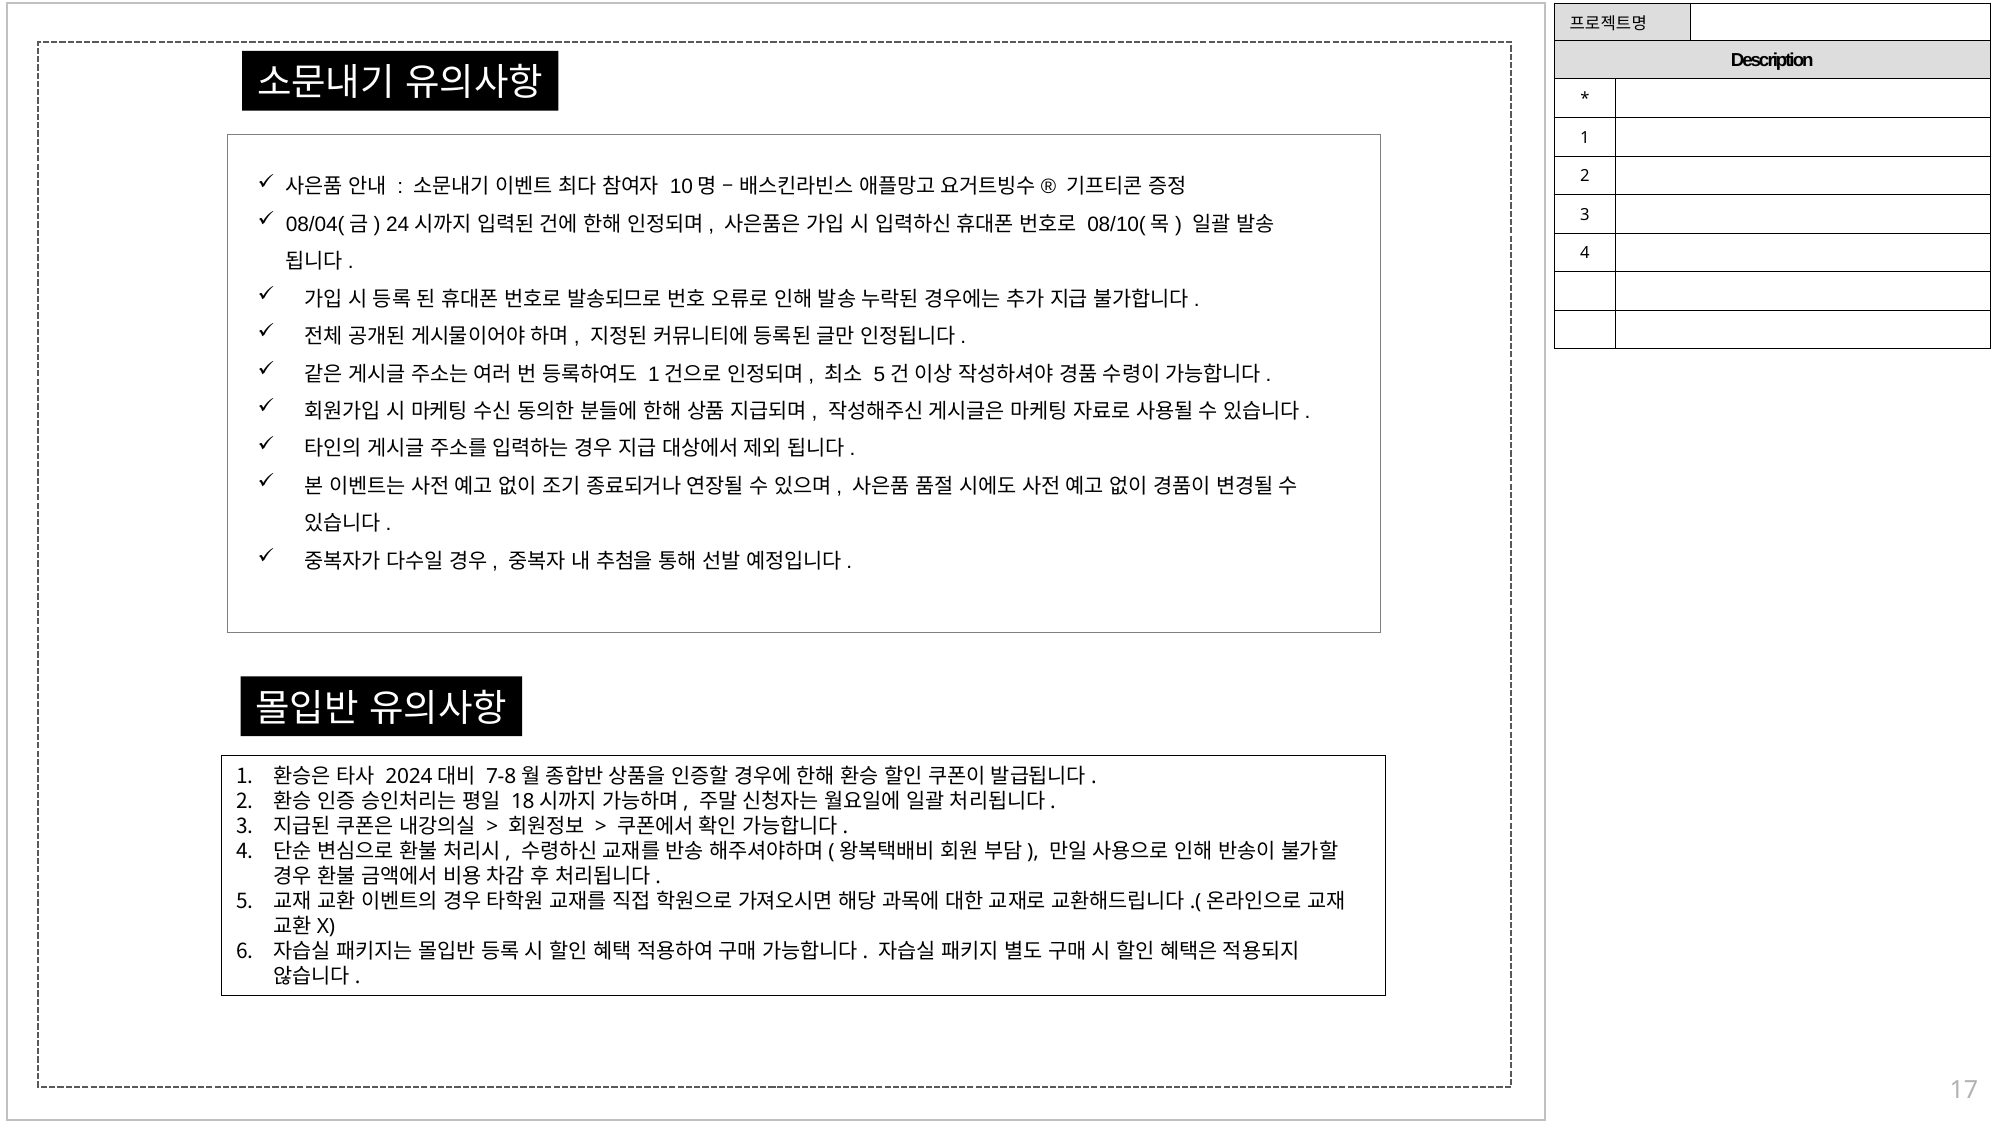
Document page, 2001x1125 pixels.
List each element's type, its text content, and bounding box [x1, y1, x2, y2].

table_cell [1616, 118, 1990, 156]
table_cell [1616, 195, 1990, 233]
table_cell [1616, 272, 1990, 310]
table_cell [1616, 157, 1990, 194]
table_cell 4 [1555, 234, 1615, 271]
text_box 소문내기 유의사항 [242, 50, 559, 111]
text_box 사은품 안내 : 소문내기 이벤트 최다 참여자 10명 – 배스킨라빈스 애플망고 요거트빙수® 기프티콘 증정 08/04(금) 24시까지 입력된 건에 한해 인정되며, 사은품은 가입 시 입력하신 휴대폰 번호로 08/10(목) 일괄 발송 됩니다. 가입 시 등록 된 휴대폰 번호로 발송되므로 번호 오류로 인해 발송 누락된 경우에는 추가 지급 불가합니다. 전체 공개된 게시물이어야 하며, 지정된 커뮤니티에 등록된 글만 인정됩니다. 같은 게시글 주소는 여러 번 등록하여도 1건으로 인정되며, 최소 5건 이상 작성하셔야 경품 수령이 가능합니다. 회원가입 시 마케팅 수신 동의한 분들에 한해 상품 지급되며, 작성해주신 게시글은 마케팅 자료로 사용될 수 있습니다. 타인의 게시글 주소를 입력하는 경우 지급 대상에서 제외 됩니다. 본 이벤트는 사전 예고 없이 조기 종료되거나 연장될 수 있으며, 사은품 품절 시에도 사전 예고 없이 경품이 변경될 수 있습니다. 중복자가 다수일 경우, 중복자 내 추첨을 통해 선발 예정입니다. [243, 153, 1352, 618]
table_cell [1555, 311, 1615, 348]
table_header 프로젝트명 [1555, 4, 1690, 40]
slide_number 17 [1543, 1060, 1993, 1121]
text_box 환승은 타사 2024대비 7-8월 종합반 상품을 인증할 경우에 한해 환승 할인 쿠폰이 발급됩니다. 환승 인증 승인처리는 평일 18시까지 가능하며, 주말 신청자는 월요일에 일괄 처리됩니다. 지급된 쿠폰은 내강의실 > 회원정보 > 쿠폰에서 확인 가능합니다. 단순 변심으로 환불 처리시, 수령하신 교재를 반송 해주셔야하며(왕복택배비 회원 부담), 만일 사용으로 인해 반송이 불가할 경우 환불 금액에서 비용 차감 후 처리됩니다. 교재 교환 이벤트의 경우 타학원 교재를 직접 학원으로 가져오시면 해당 과목에 대한 교재로 교환해드립니다.(온라인으로 교재 교환X) 자습실 패키지는 몰입반 등록 시 할인 혜택 적용하여 구매 가능합니다. 자습실 패키지 별도 구매 시 할인 혜택은 적용되지 않습니다. [221, 755, 1386, 996]
table_cell [1555, 272, 1615, 310]
table_cell 1 [1555, 118, 1615, 156]
table_cell Description [1555, 41, 1990, 78]
text_box [37, 41, 1512, 1088]
table_cell [1616, 79, 1990, 117]
table_header [1691, 4, 1990, 40]
table_cell * [1555, 79, 1615, 117]
table_cell [1616, 311, 1990, 348]
table_cell [1616, 234, 1990, 271]
text_box [226, 133, 1381, 634]
text_box 몰입반 유의사항 [240, 676, 523, 737]
table_cell 3 [1555, 195, 1615, 233]
table_cell 2 [1555, 157, 1615, 194]
